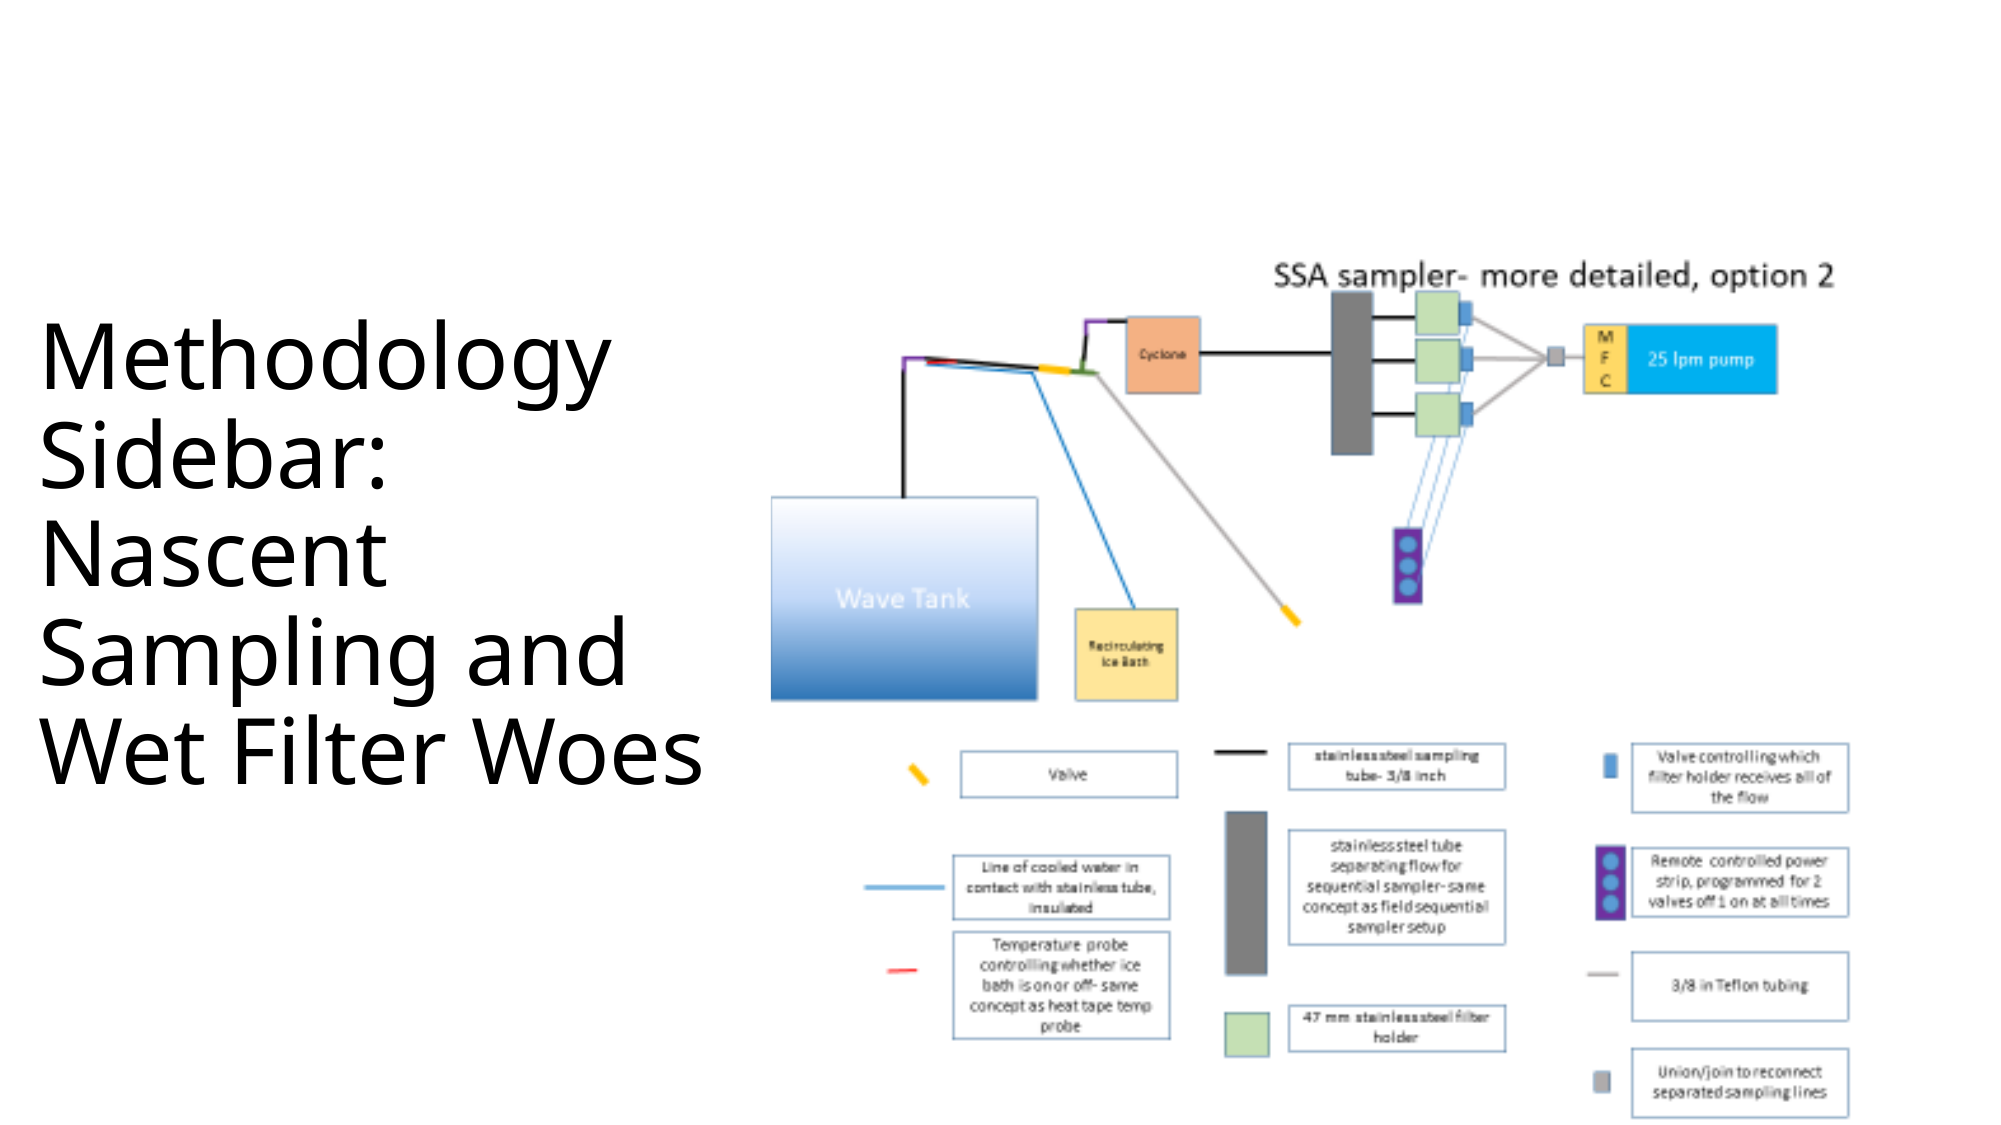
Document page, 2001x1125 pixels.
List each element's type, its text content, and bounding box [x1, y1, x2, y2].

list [770, 230, 2000, 1125]
title Methodology Sidebar: Nascent Sampling and Wet Filter Woes [23, 195, 791, 919]
